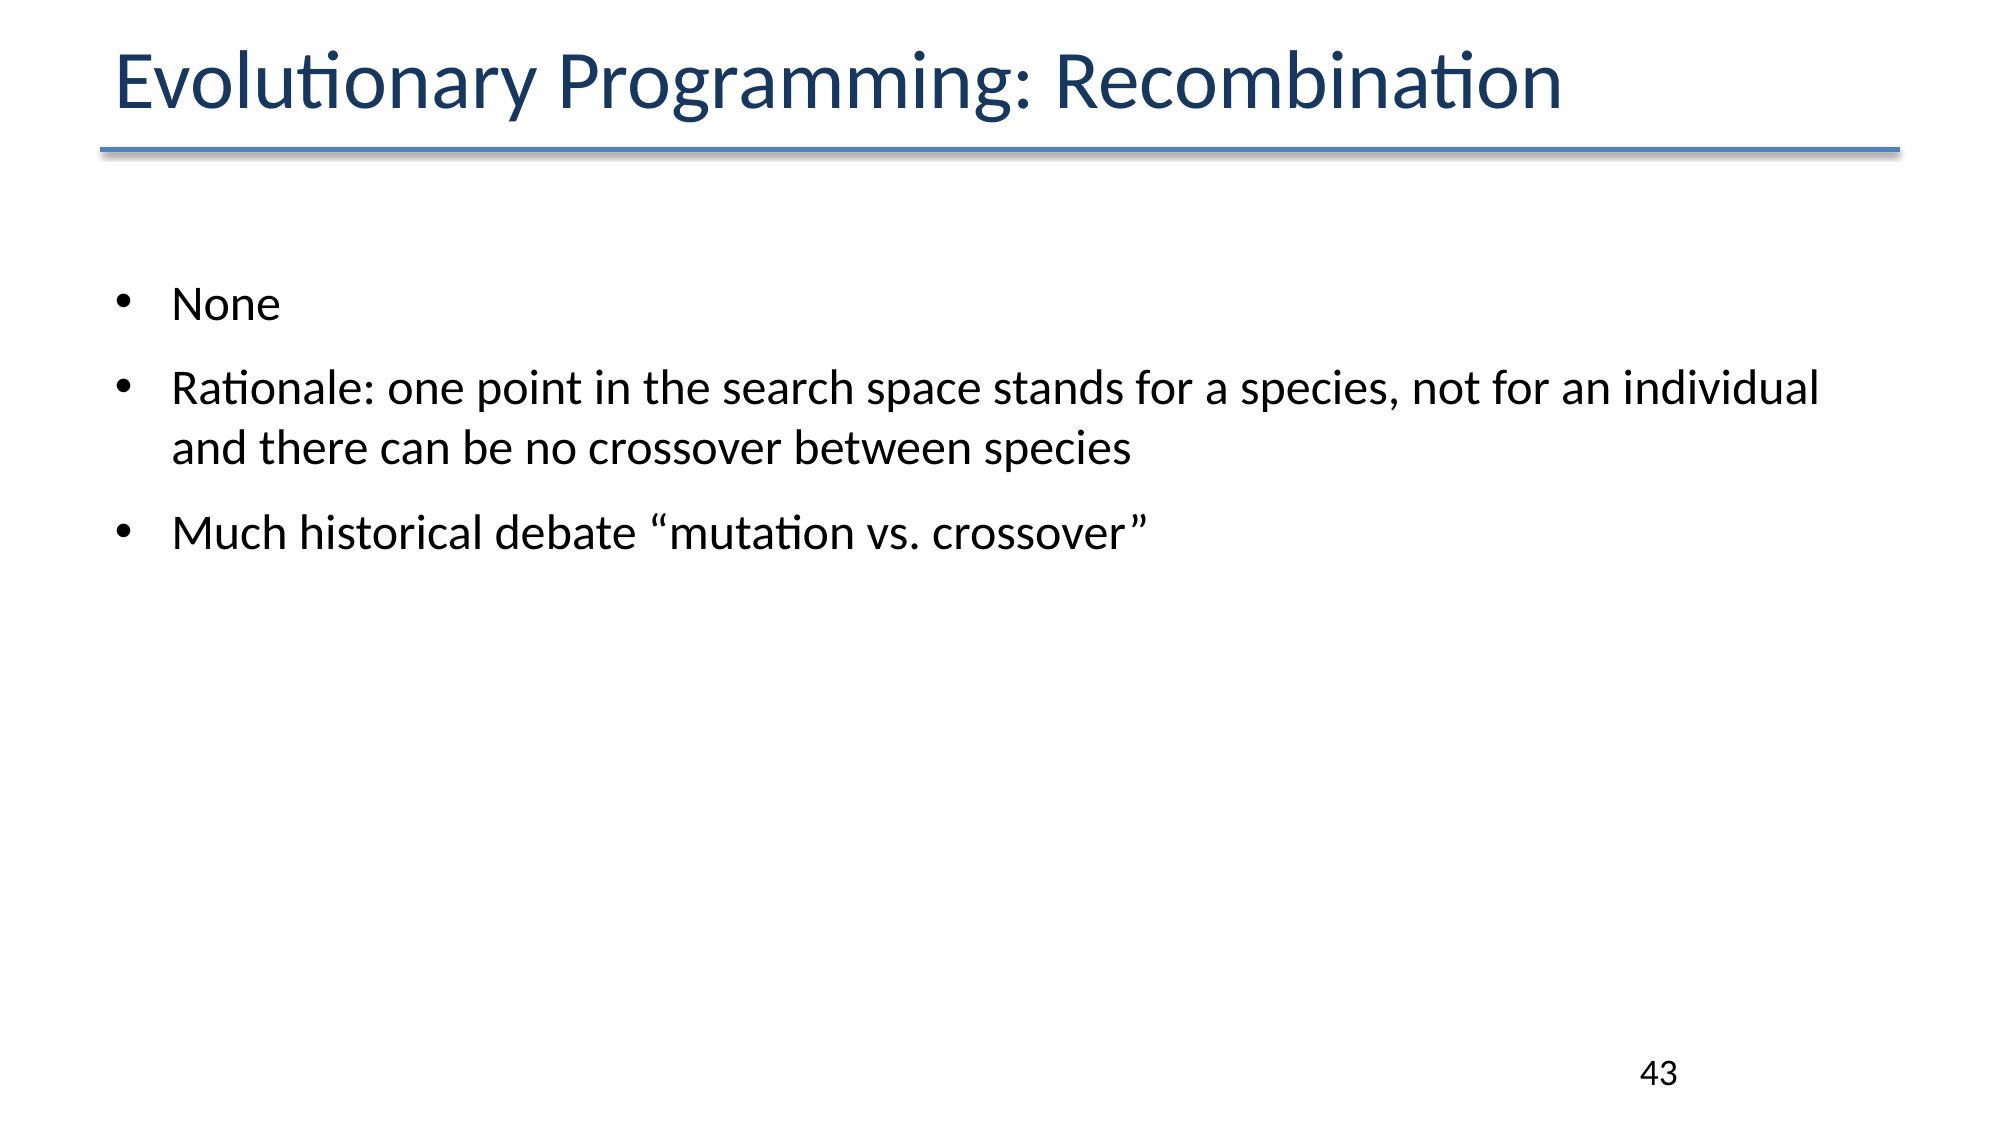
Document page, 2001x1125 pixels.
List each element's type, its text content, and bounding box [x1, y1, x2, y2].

list None Rationale: one point in the search space stands for a species, not for an individual and there can be no crossover between species Much historical debate “mutation vs. crossover” [99, 262, 1900, 1060]
slide_number 43 [1625, 1040, 1750, 1100]
title Evolutionary Programming: Recombination [99, 3, 1900, 147]
